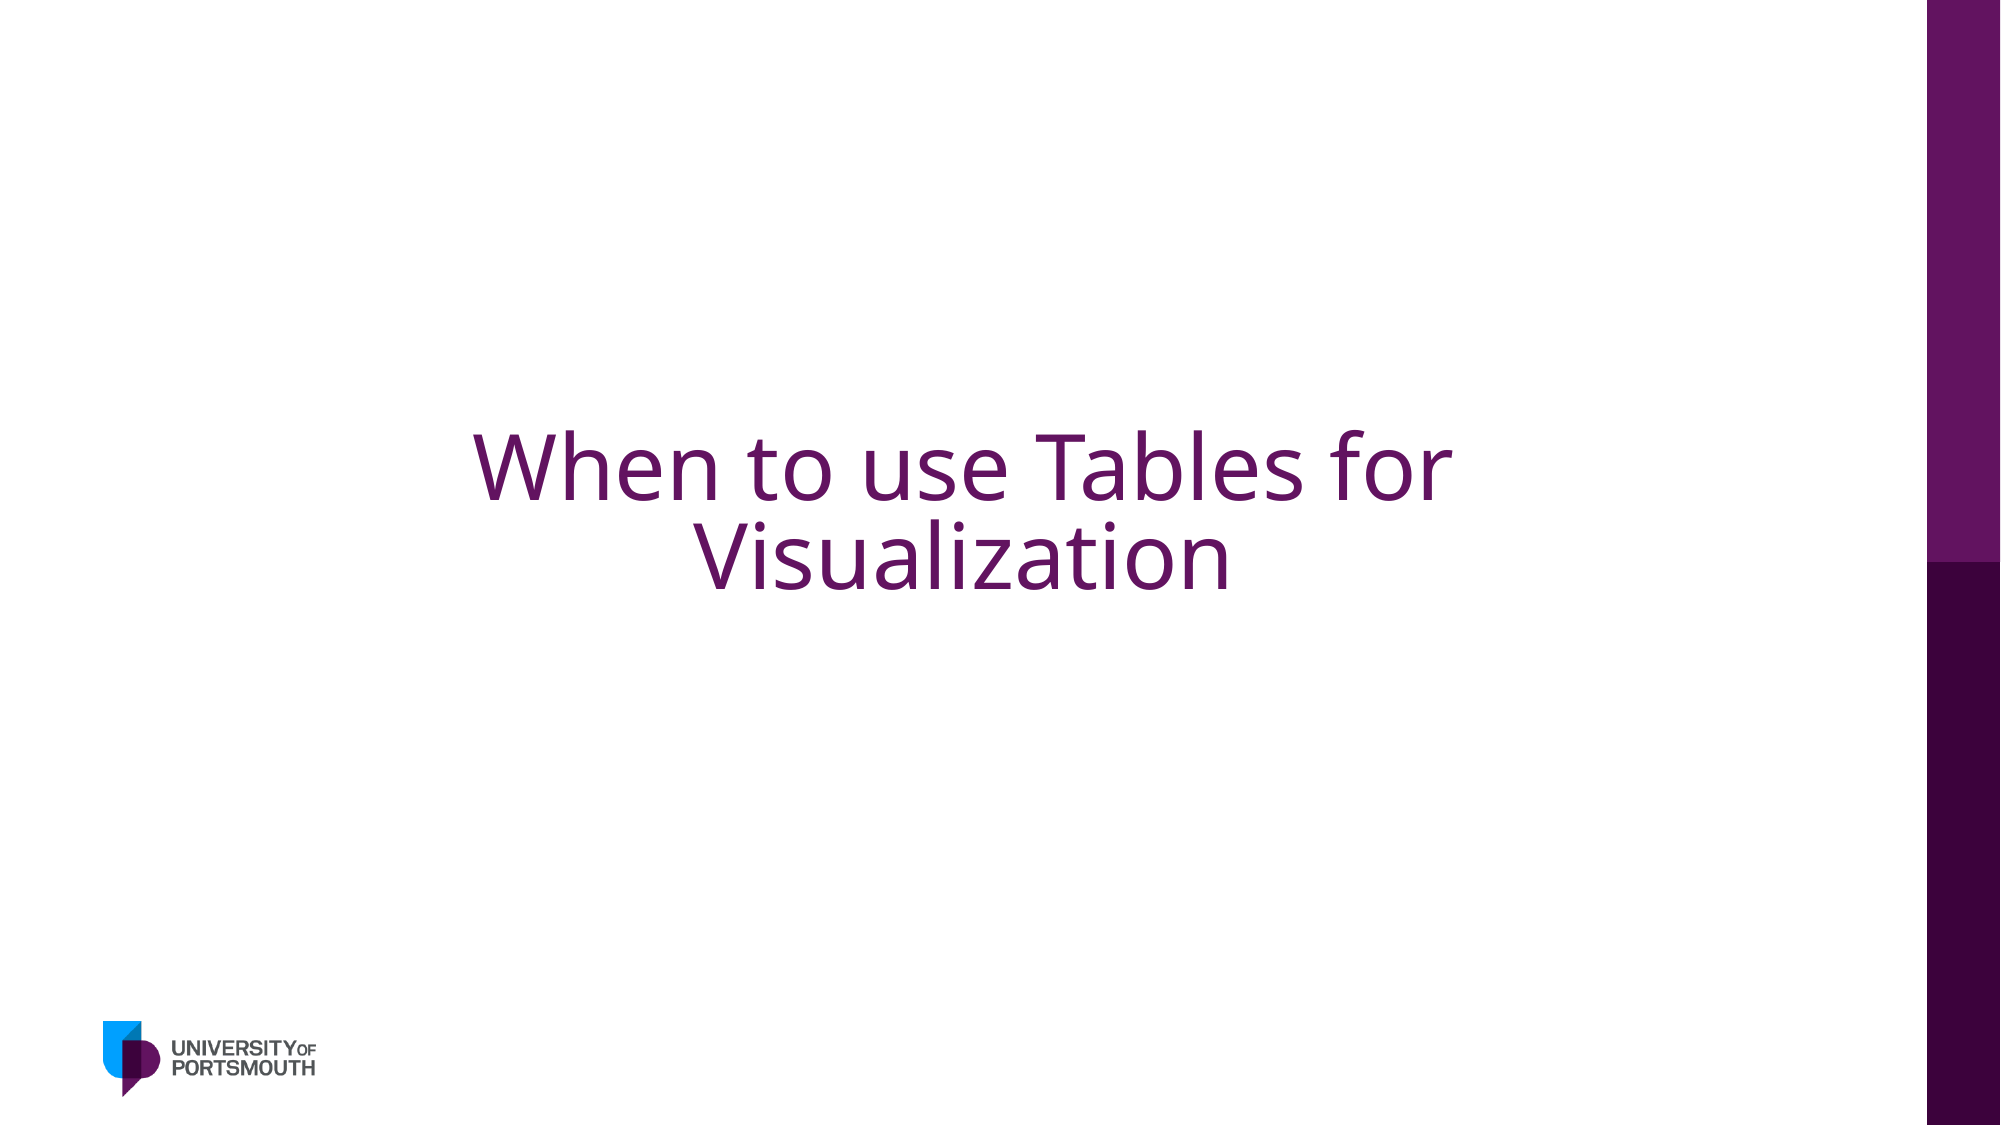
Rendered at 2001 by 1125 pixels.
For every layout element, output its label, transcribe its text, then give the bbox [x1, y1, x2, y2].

title When to use Tables for Visualization [410, 421, 1518, 575]
picture [103, 1021, 316, 1097]
